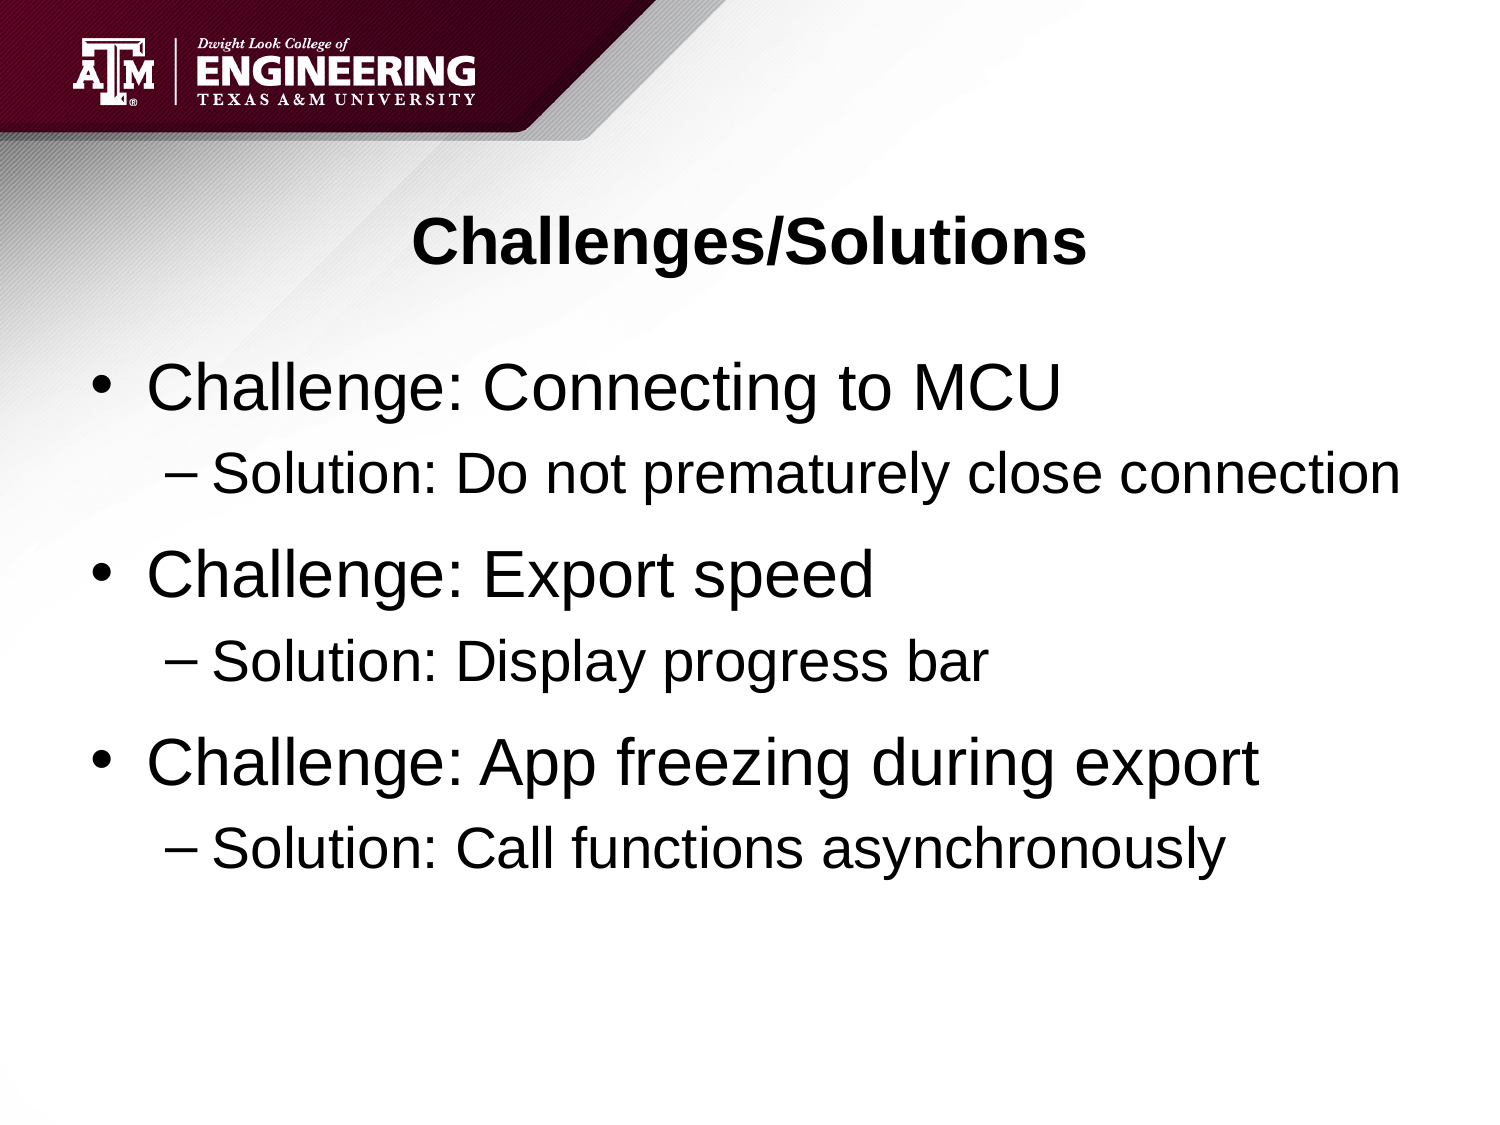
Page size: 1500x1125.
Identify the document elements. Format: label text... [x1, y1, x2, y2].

title Challenges/Solutions [75, 172, 1425, 304]
picture [0, 0, 1500, 1125]
list Challenge: Connecting to MCU Solution: Do not prematurely close connection Challenge: Export speed Solution: Display progress bar Challenge: App freezing during export Solution: Call functions asynchronously [75, 336, 1425, 1005]
